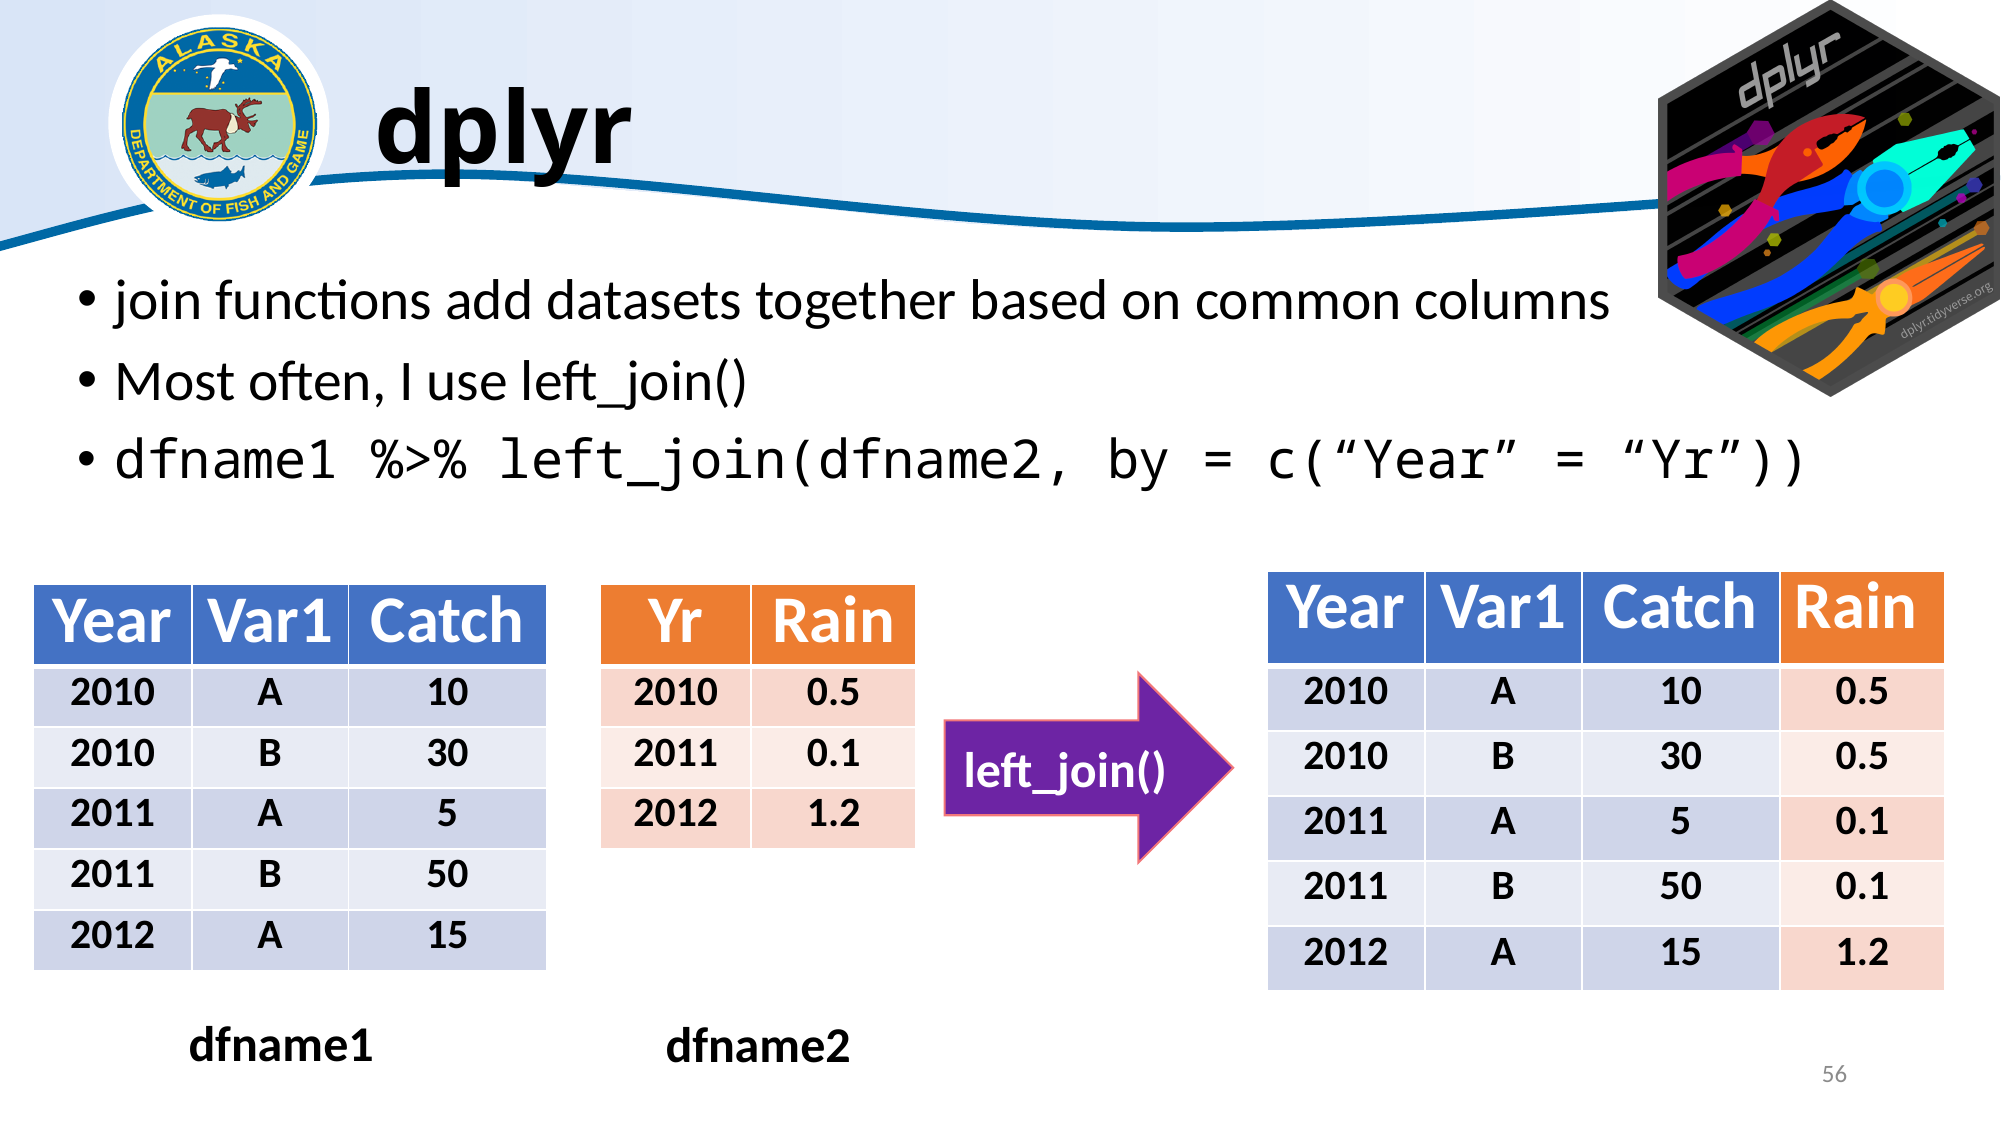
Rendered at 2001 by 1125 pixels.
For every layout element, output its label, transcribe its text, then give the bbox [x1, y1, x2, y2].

table_header Var1 [193, 585, 348, 664]
table_cell A [1426, 927, 1581, 990]
text_box left_join() [943, 670, 1235, 866]
table_cell 2012 [601, 789, 750, 848]
table_cell 0.1 [1781, 862, 1944, 925]
table_cell A [193, 669, 348, 726]
table_cell A [193, 789, 348, 848]
table_header Year [1268, 572, 1424, 663]
table_cell A [1426, 669, 1581, 730]
table_header Rain [1781, 572, 1944, 663]
table_cell 2012 [1268, 927, 1424, 990]
table_cell B [193, 728, 348, 787]
table_cell 0.1 [1781, 797, 1944, 860]
table_cell 2010 [34, 669, 191, 726]
table_header Rain [752, 585, 915, 664]
table_header Catch [1583, 572, 1779, 663]
table_cell B [1426, 862, 1581, 925]
table_cell 2010 [1268, 732, 1424, 795]
table_cell 2011 [1268, 797, 1424, 860]
table_cell 1.2 [752, 789, 915, 848]
slide_number 56 [1412, 1042, 1863, 1103]
title dplyr [359, 30, 1658, 232]
picture [30, 14, 408, 232]
table_cell 10 [1583, 669, 1779, 730]
table_cell B [193, 850, 348, 909]
list join functions add datasets together based on common columns Most often, I use left_join() dfname1 %>% left_join(dfname2, by = c(“Year” = “Yr”)) [62, 262, 1827, 541]
text_box dfname1 [134, 1004, 428, 1080]
table_header Catch [349, 585, 546, 664]
table_cell A [1426, 797, 1581, 860]
table_header Var1 [1426, 572, 1581, 663]
table_cell 50 [1583, 862, 1779, 925]
table_cell 2012 [34, 911, 191, 970]
table_header Year [34, 585, 191, 664]
table_cell 2011 [34, 789, 191, 848]
table_cell 0.5 [1781, 732, 1944, 795]
table_cell 50 [349, 850, 546, 909]
table_cell 2011 [1268, 862, 1424, 925]
table_header Yr [601, 585, 750, 664]
table_cell 1.2 [1781, 927, 1944, 990]
picture [1658, 0, 2000, 397]
table_cell B [1426, 732, 1581, 795]
table_cell 15 [349, 911, 546, 970]
table_cell 0.5 [1781, 669, 1944, 730]
text_box dfname2 [612, 1004, 905, 1080]
table_cell 0.5 [752, 669, 915, 726]
table_cell 2010 [601, 669, 750, 726]
table_cell 5 [1583, 797, 1779, 860]
table_cell 2011 [601, 728, 750, 787]
table_cell 0.1 [752, 728, 915, 787]
table_cell 10 [349, 669, 546, 726]
table_cell 30 [1583, 732, 1779, 795]
table_cell 2010 [1268, 669, 1424, 730]
table_cell 2011 [34, 850, 191, 909]
table_cell 5 [349, 789, 546, 848]
table_cell A [193, 911, 348, 970]
table_cell 2010 [34, 728, 191, 787]
table_cell 30 [349, 728, 546, 787]
table_cell 15 [1583, 927, 1779, 990]
